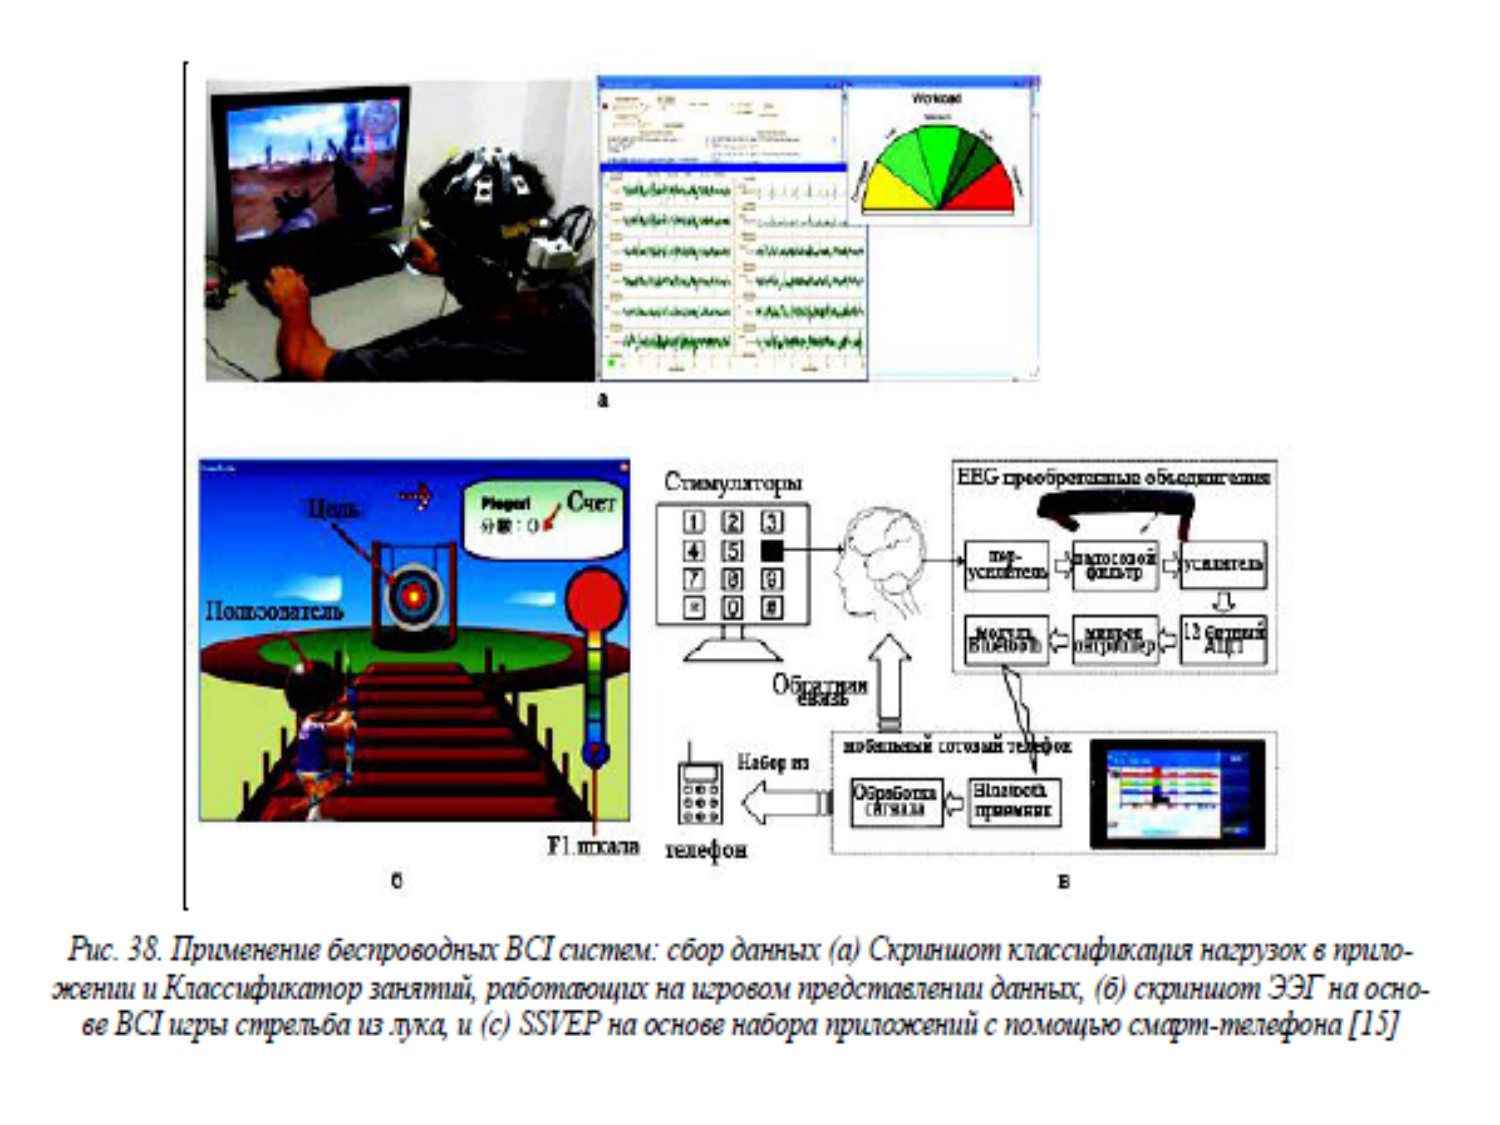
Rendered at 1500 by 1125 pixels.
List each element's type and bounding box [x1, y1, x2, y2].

picture [41, 54, 1448, 1047]
